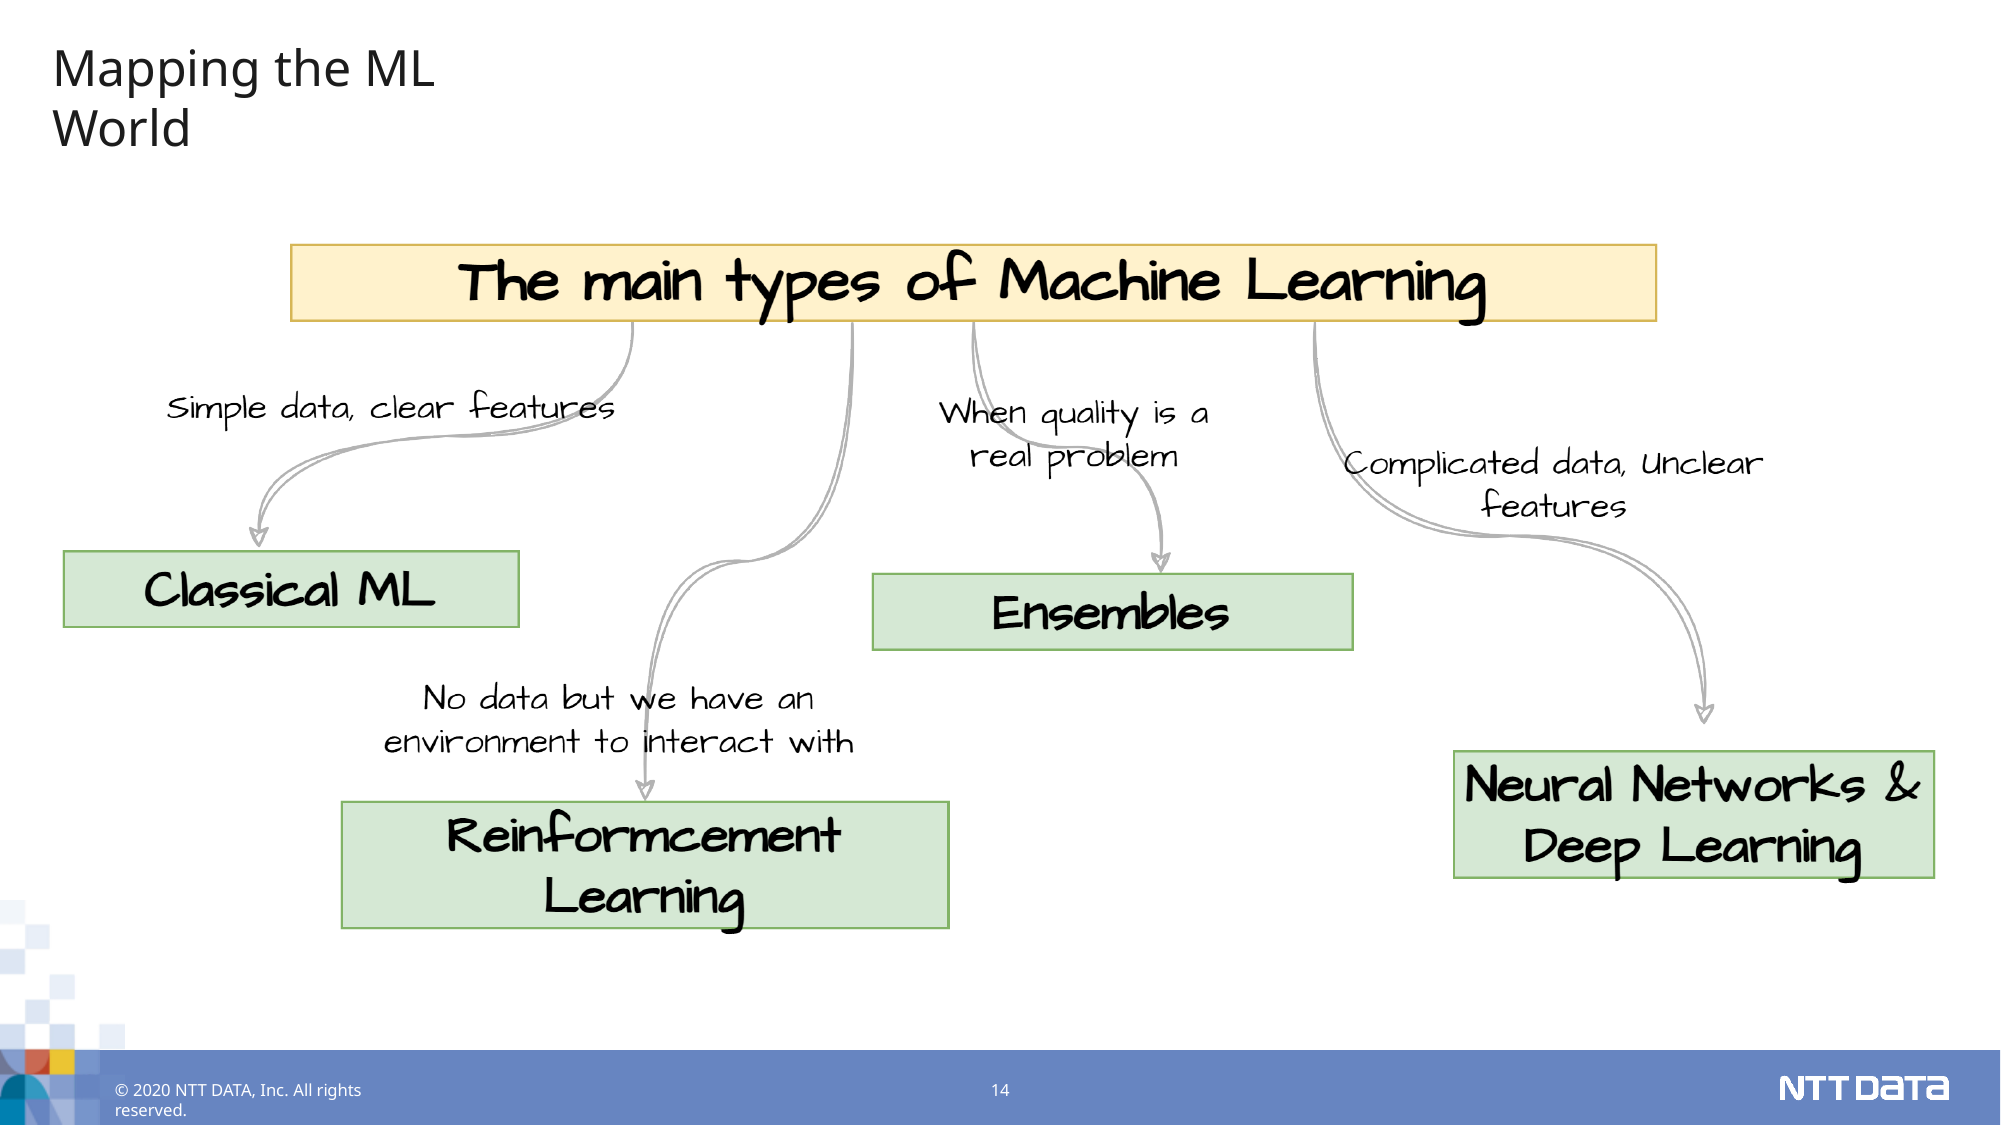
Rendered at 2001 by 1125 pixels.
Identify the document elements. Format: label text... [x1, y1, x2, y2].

slide_number 14 [984, 1079, 1016, 1125]
footer © 2020 NTT DATA, Inc. All rights reserved. [112, 1079, 437, 1125]
picture [0, 218, 1963, 1125]
picture [1767, 1063, 1961, 1112]
title Mapping the ML World [50, 34, 555, 216]
